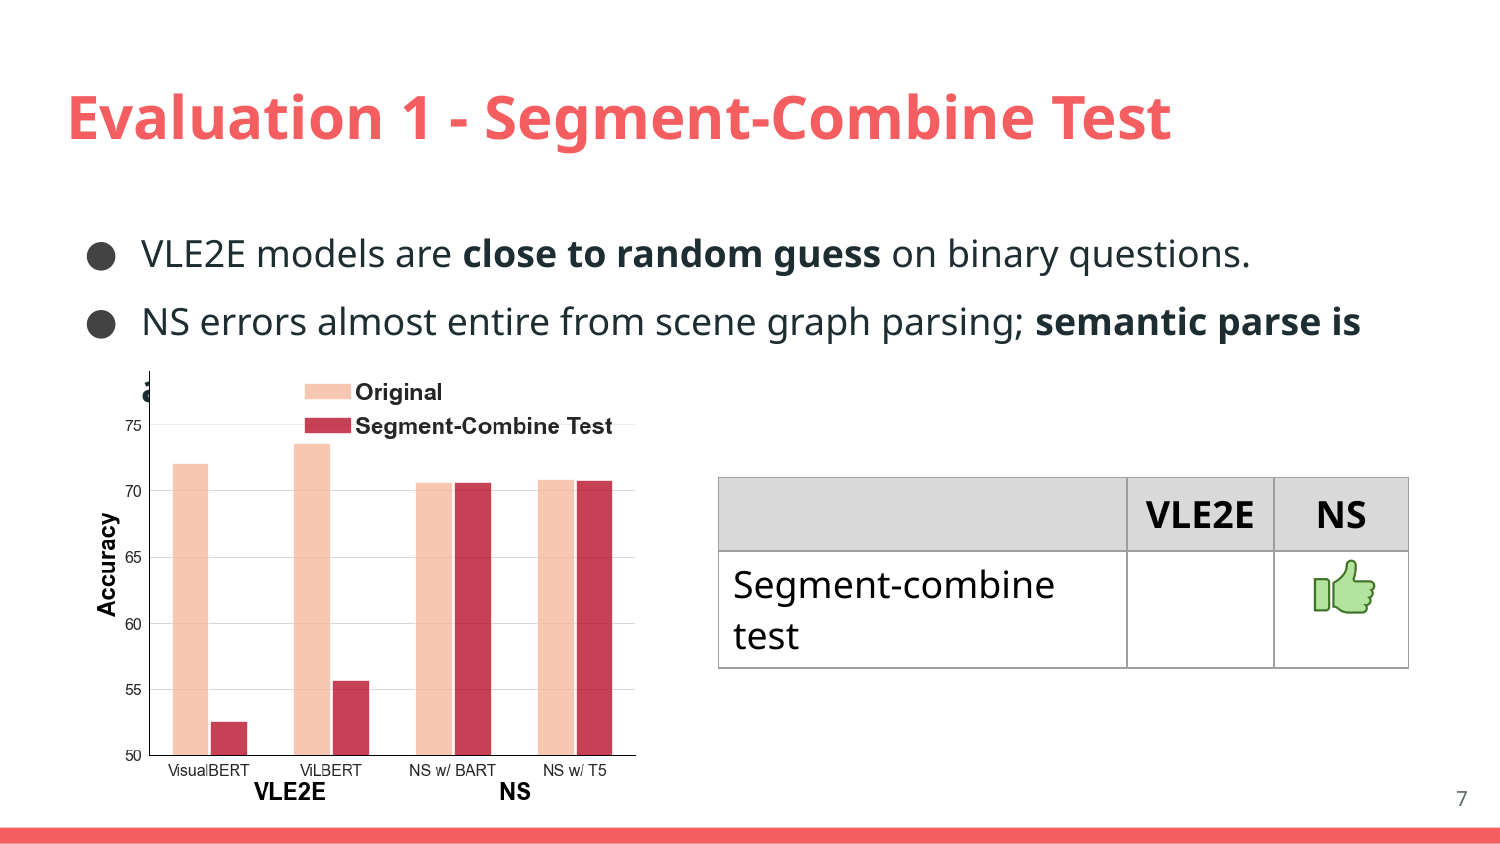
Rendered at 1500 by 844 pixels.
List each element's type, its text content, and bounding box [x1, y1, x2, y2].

table_cell [1275, 552, 1408, 667]
list VLE2E models are close to random guess on binary questions. NS errors almost entire from scene graph parsing; semantic parse is accurate. [51, 192, 1449, 335]
title Evaluation 1 - Segment-Combine Test [51, 64, 1449, 167]
table_header VLE2E [1128, 478, 1273, 550]
table_header [719, 478, 1126, 550]
table_cell [1128, 552, 1273, 667]
table_cell Segment-combine test [719, 552, 1126, 667]
picture [91, 365, 640, 810]
picture [1308, 550, 1380, 622]
table_header NS [1275, 478, 1408, 550]
slide_number 7 [1392, 767, 1483, 833]
